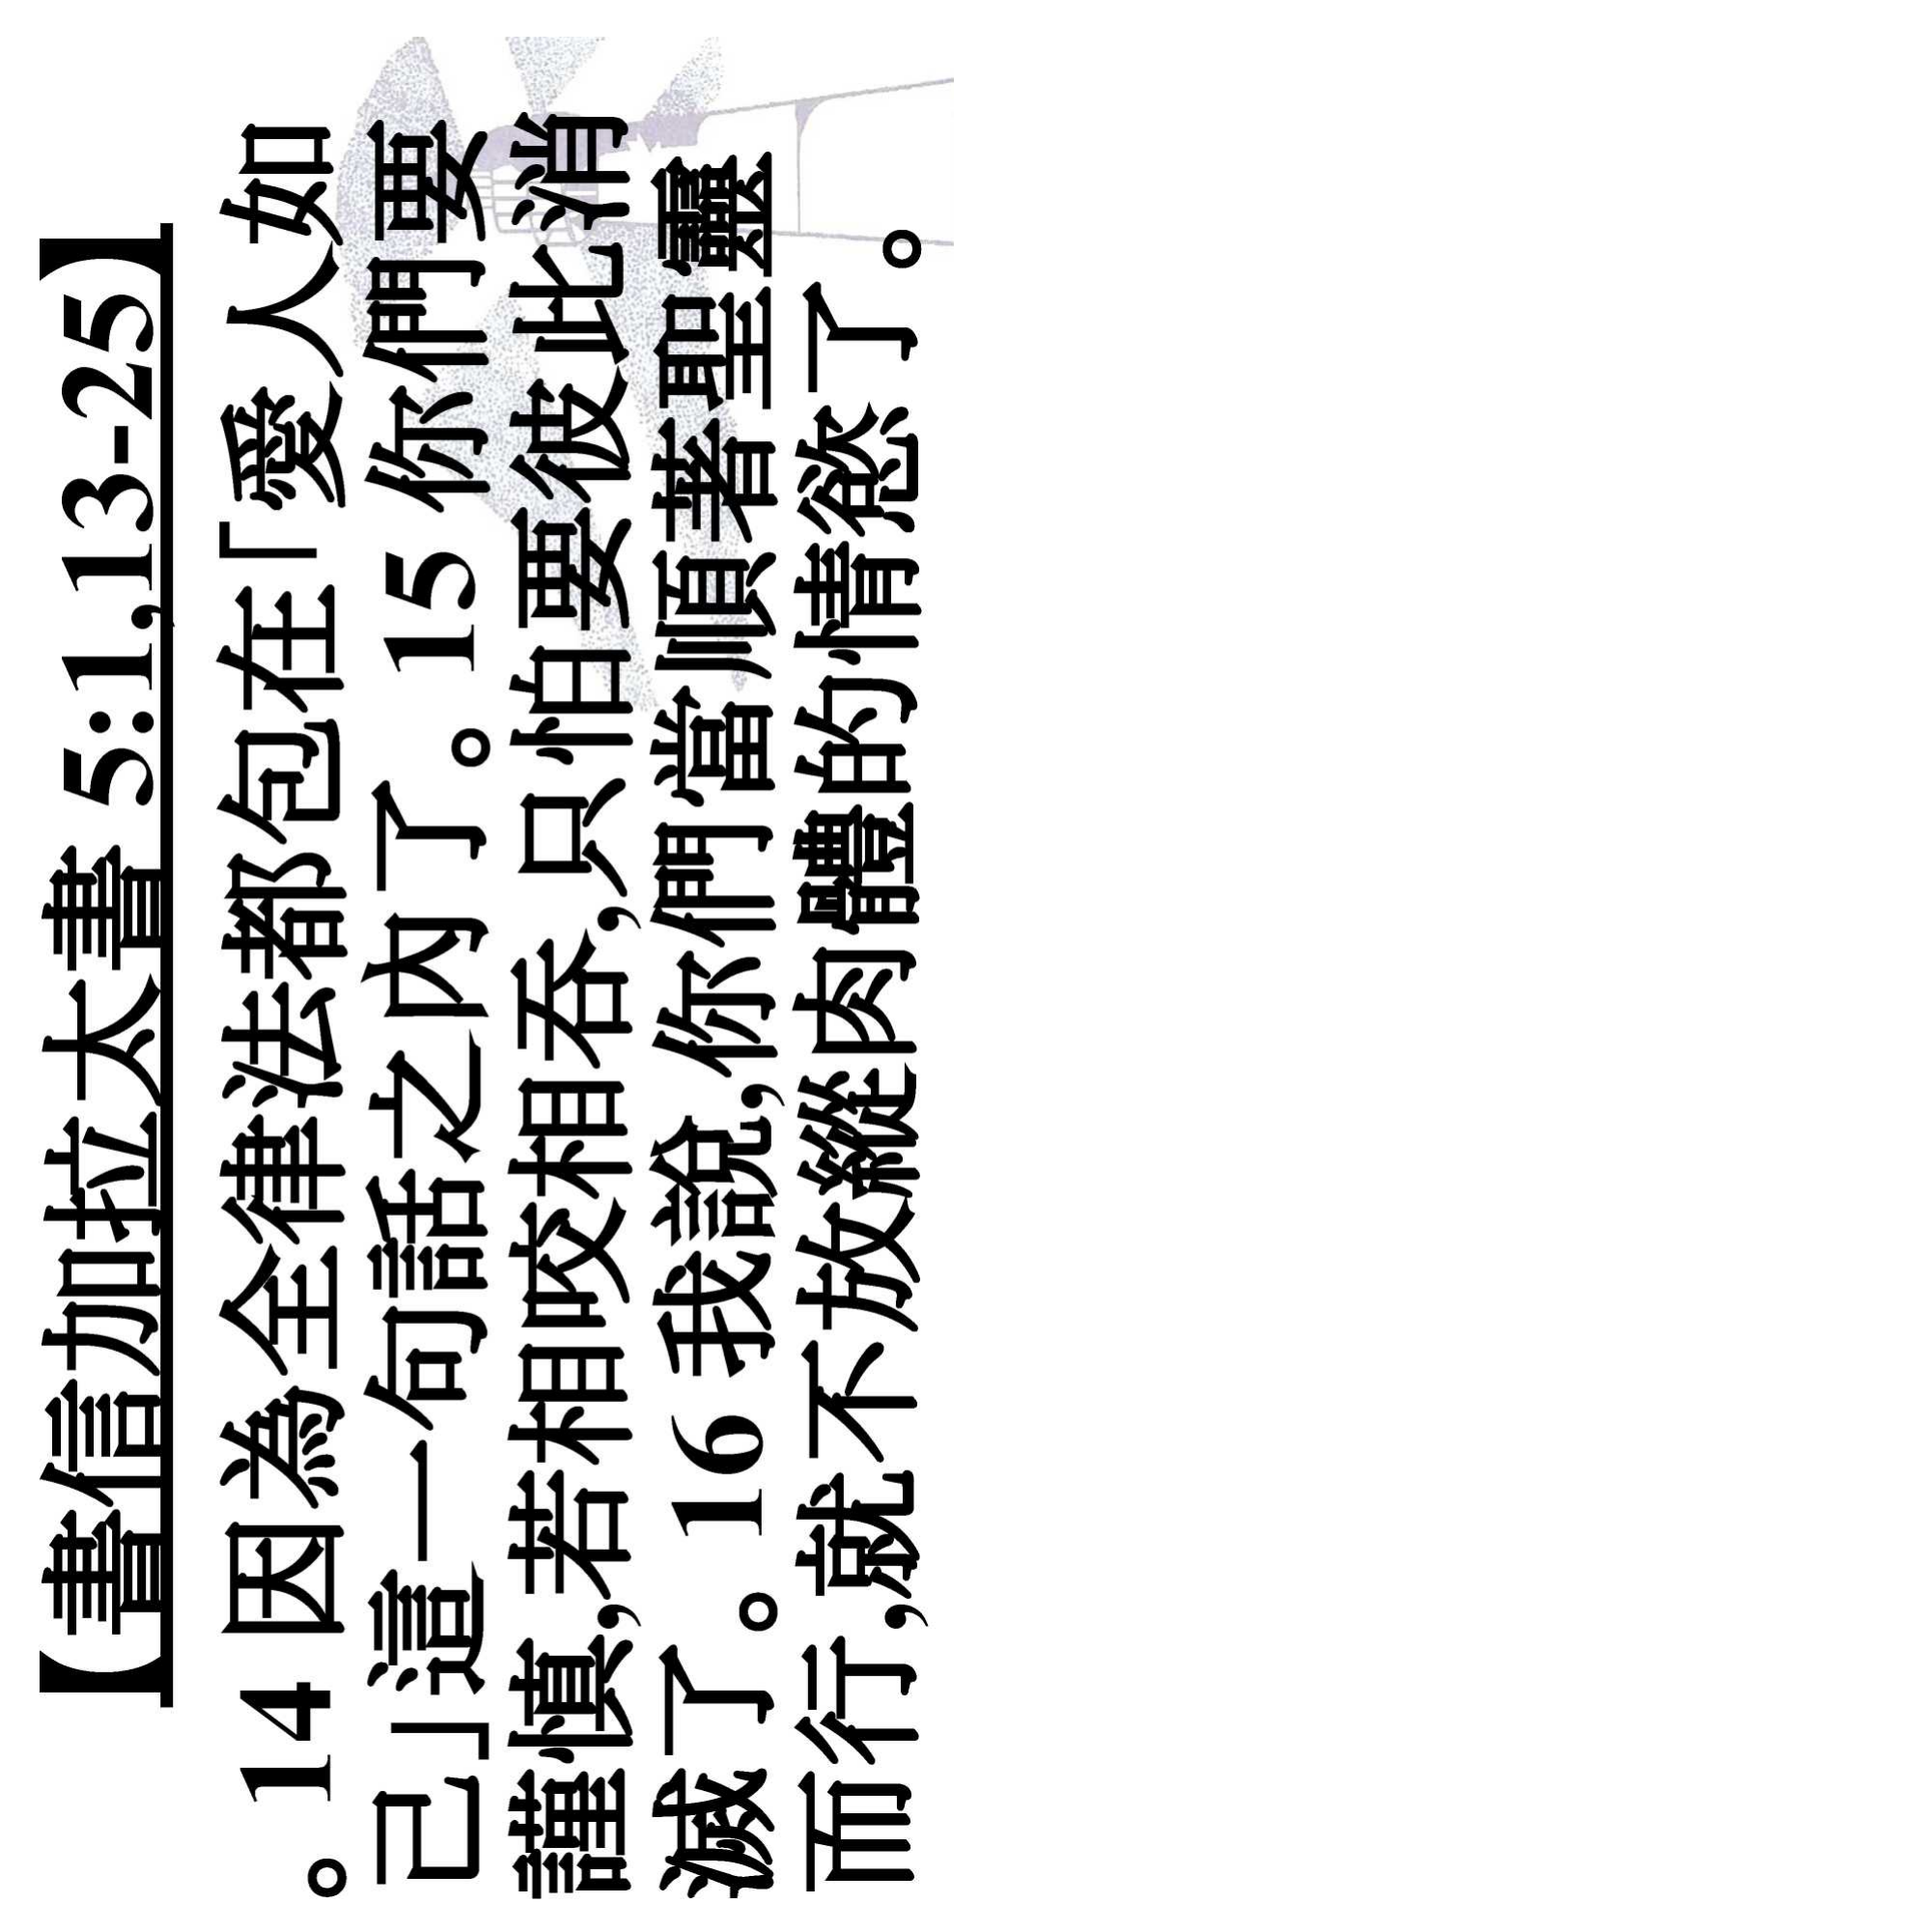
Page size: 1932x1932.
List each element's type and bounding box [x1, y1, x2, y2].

picture [39, 37, 954, 1900]
